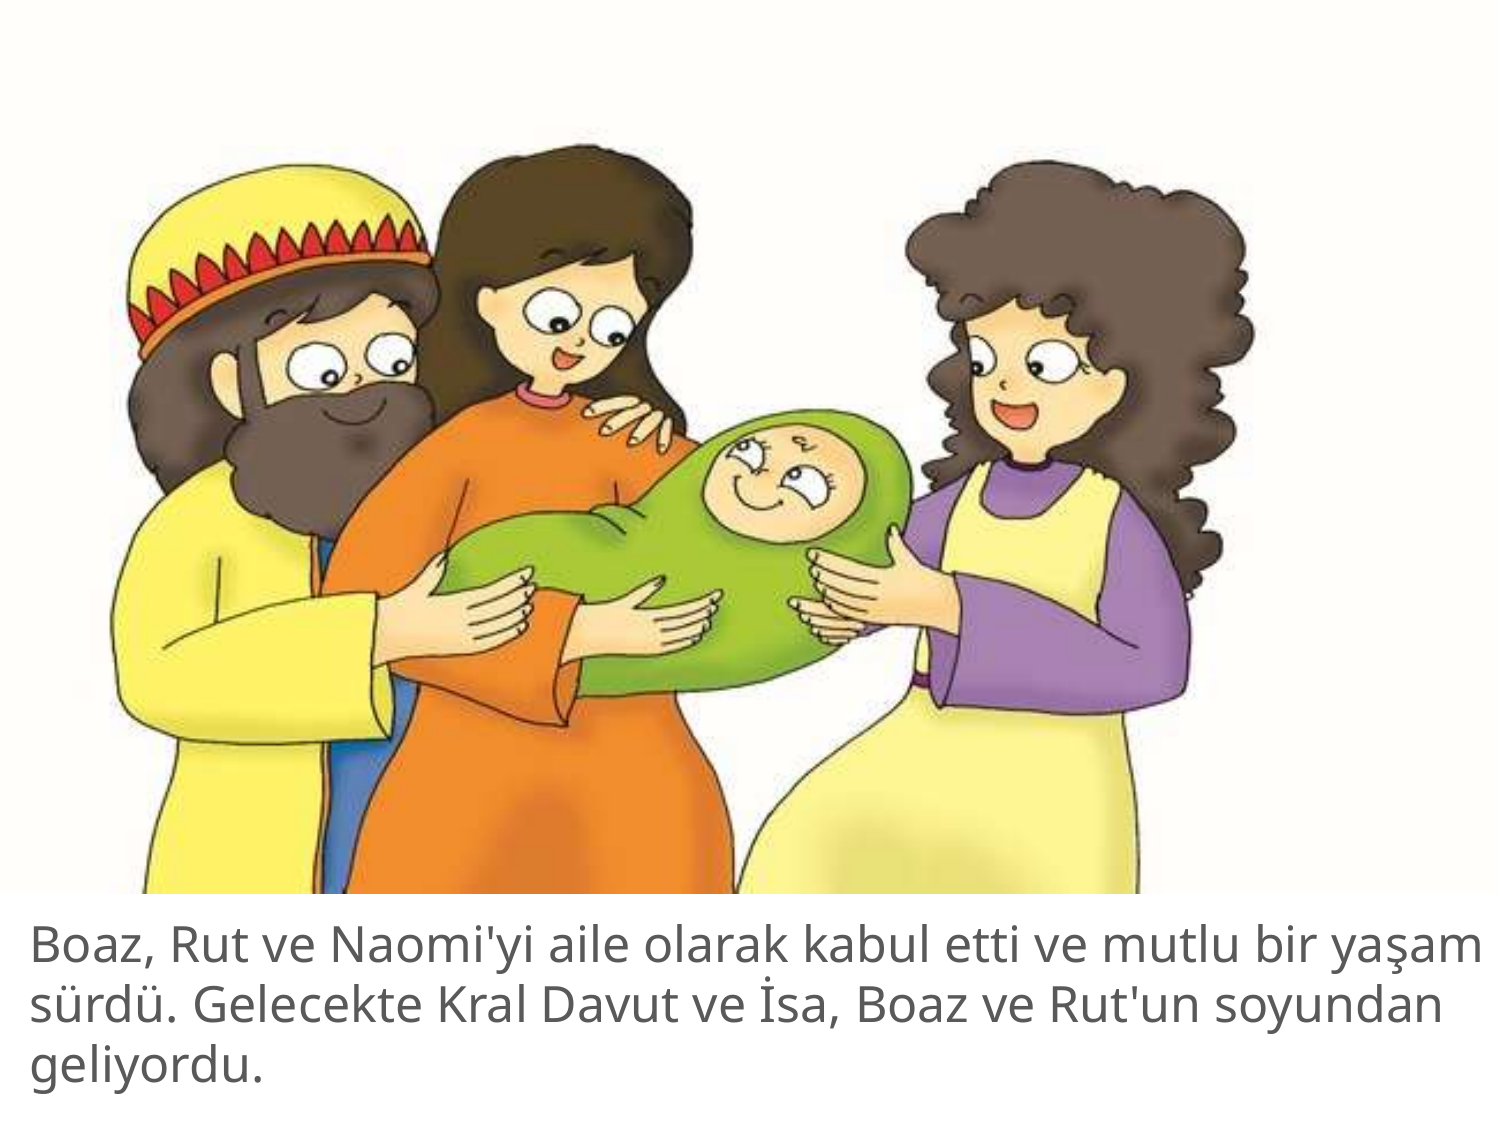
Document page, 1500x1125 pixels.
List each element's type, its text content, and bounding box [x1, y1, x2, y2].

text_box Boaz, Rut ve Naomi'yi aile olarak kabul etti ve mutlu bir yaşam sürdü. Gelecekte Kral Davut ve İsa, Boaz ve Rut'un soyundan geliyordu. [14, 905, 1500, 1100]
picture [0, 0, 1498, 894]
